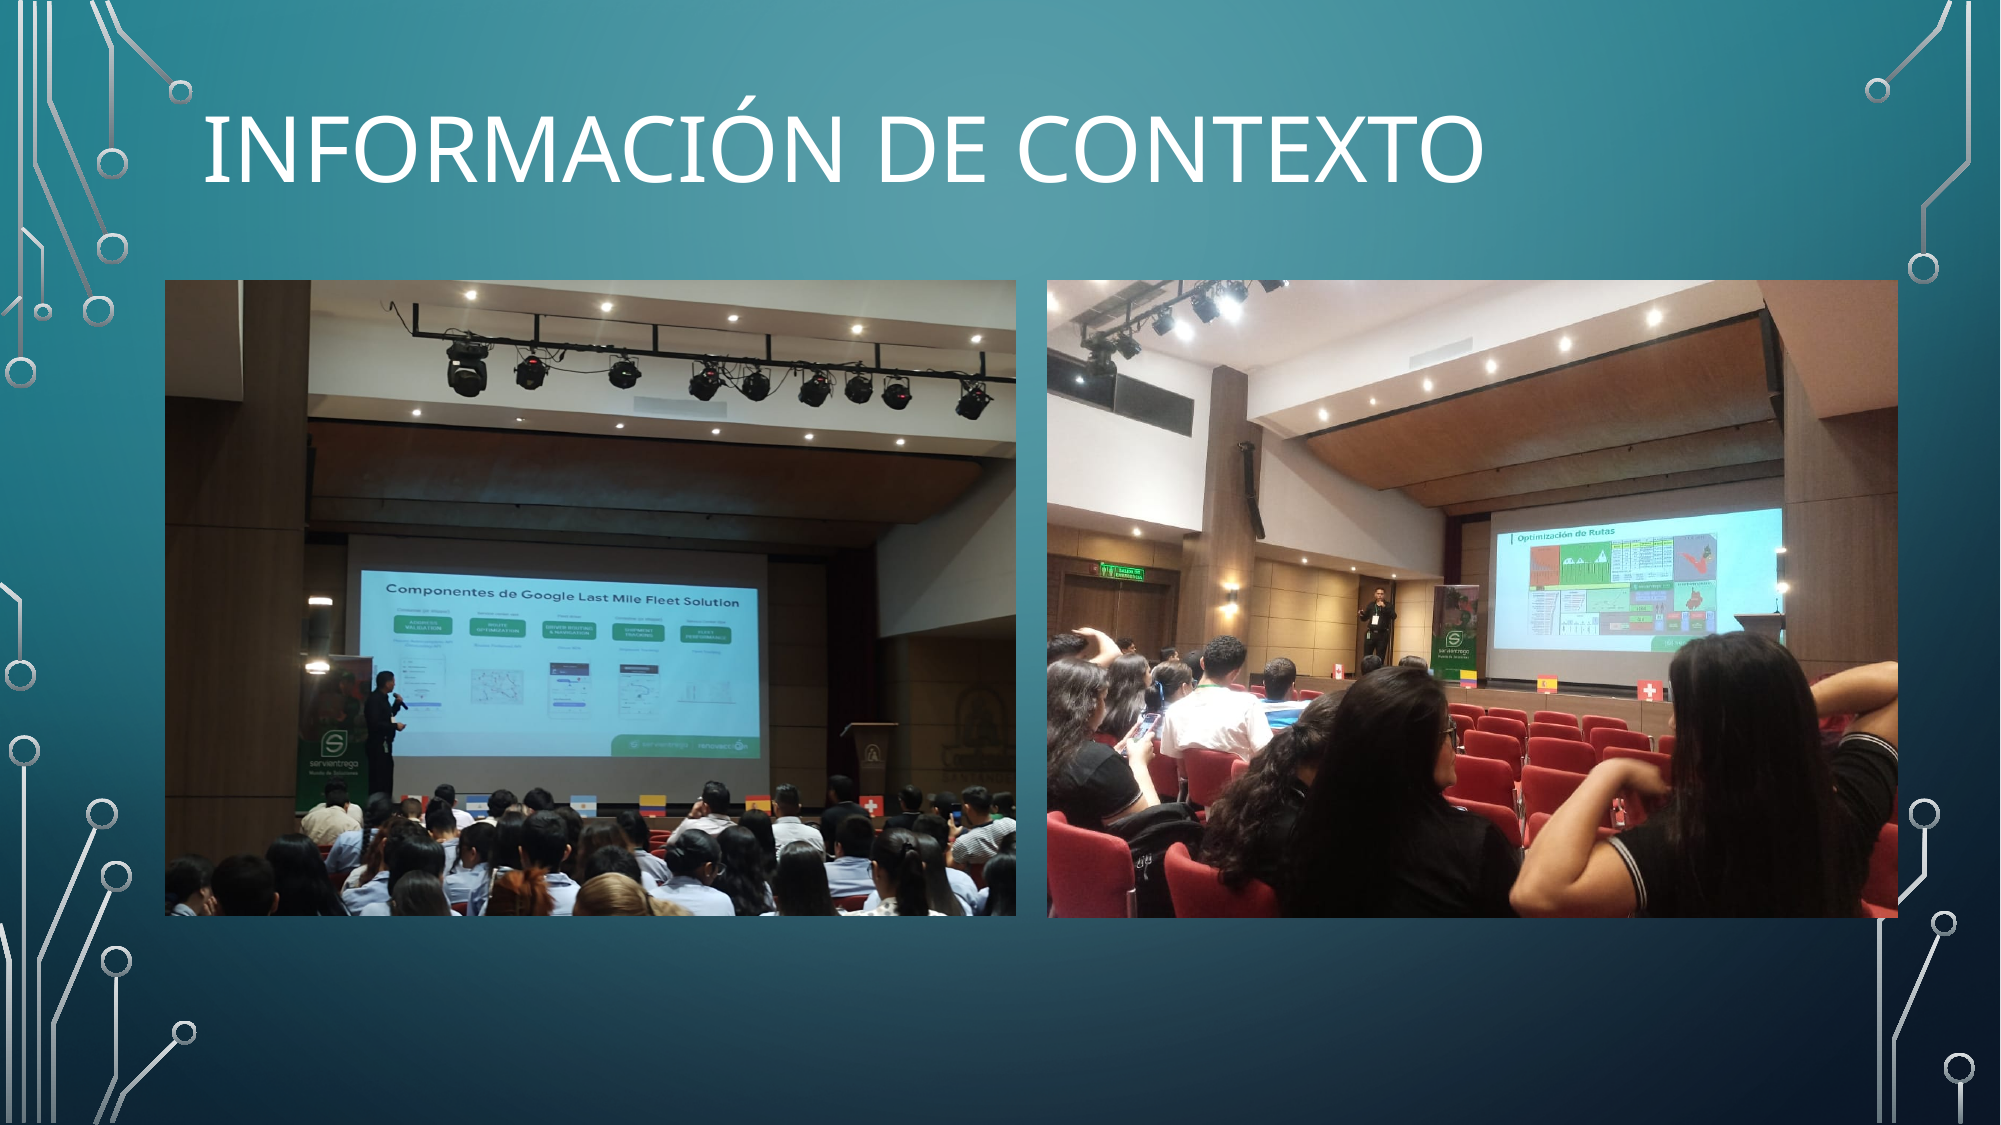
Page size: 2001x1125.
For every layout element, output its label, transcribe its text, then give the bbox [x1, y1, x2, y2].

picture [165, 280, 1016, 917]
title Información de contexto [187, 31, 1813, 275]
picture [1047, 280, 1898, 918]
